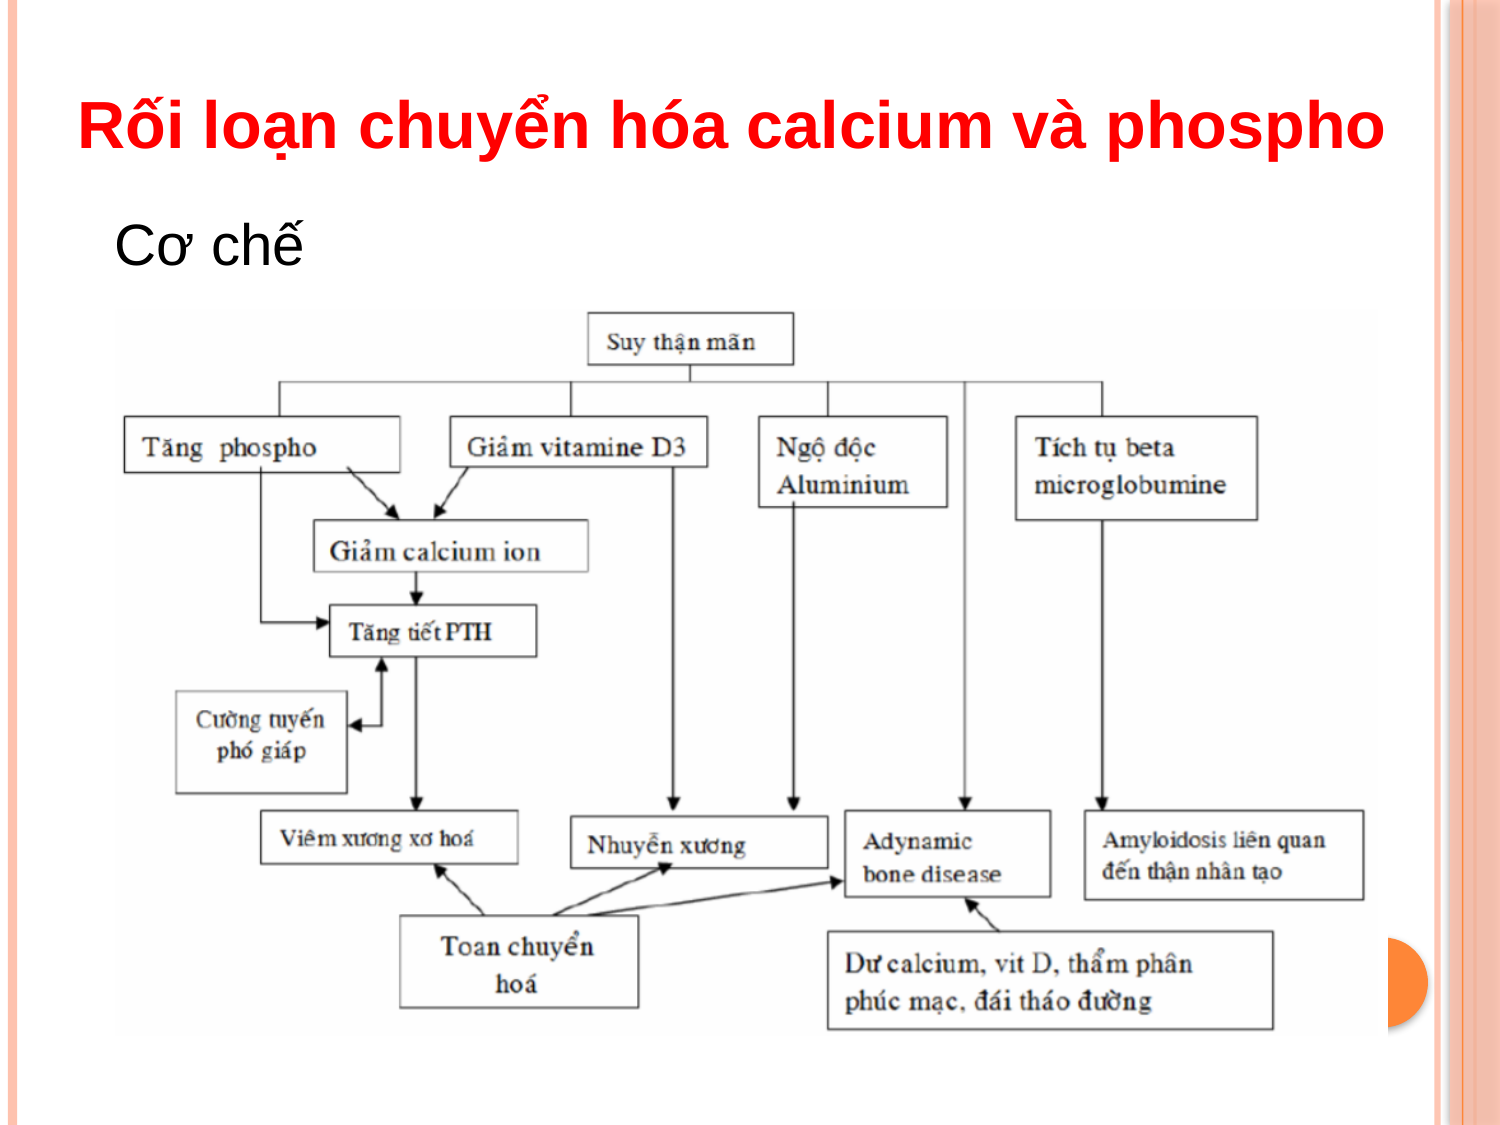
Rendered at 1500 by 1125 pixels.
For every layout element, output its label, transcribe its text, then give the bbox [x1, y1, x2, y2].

text_box Rối loạn chuyển hóa calcium và phospho [62, 74, 1413, 170]
text_box Cơ chế [99, 200, 425, 285]
picture [114, 286, 1388, 1038]
